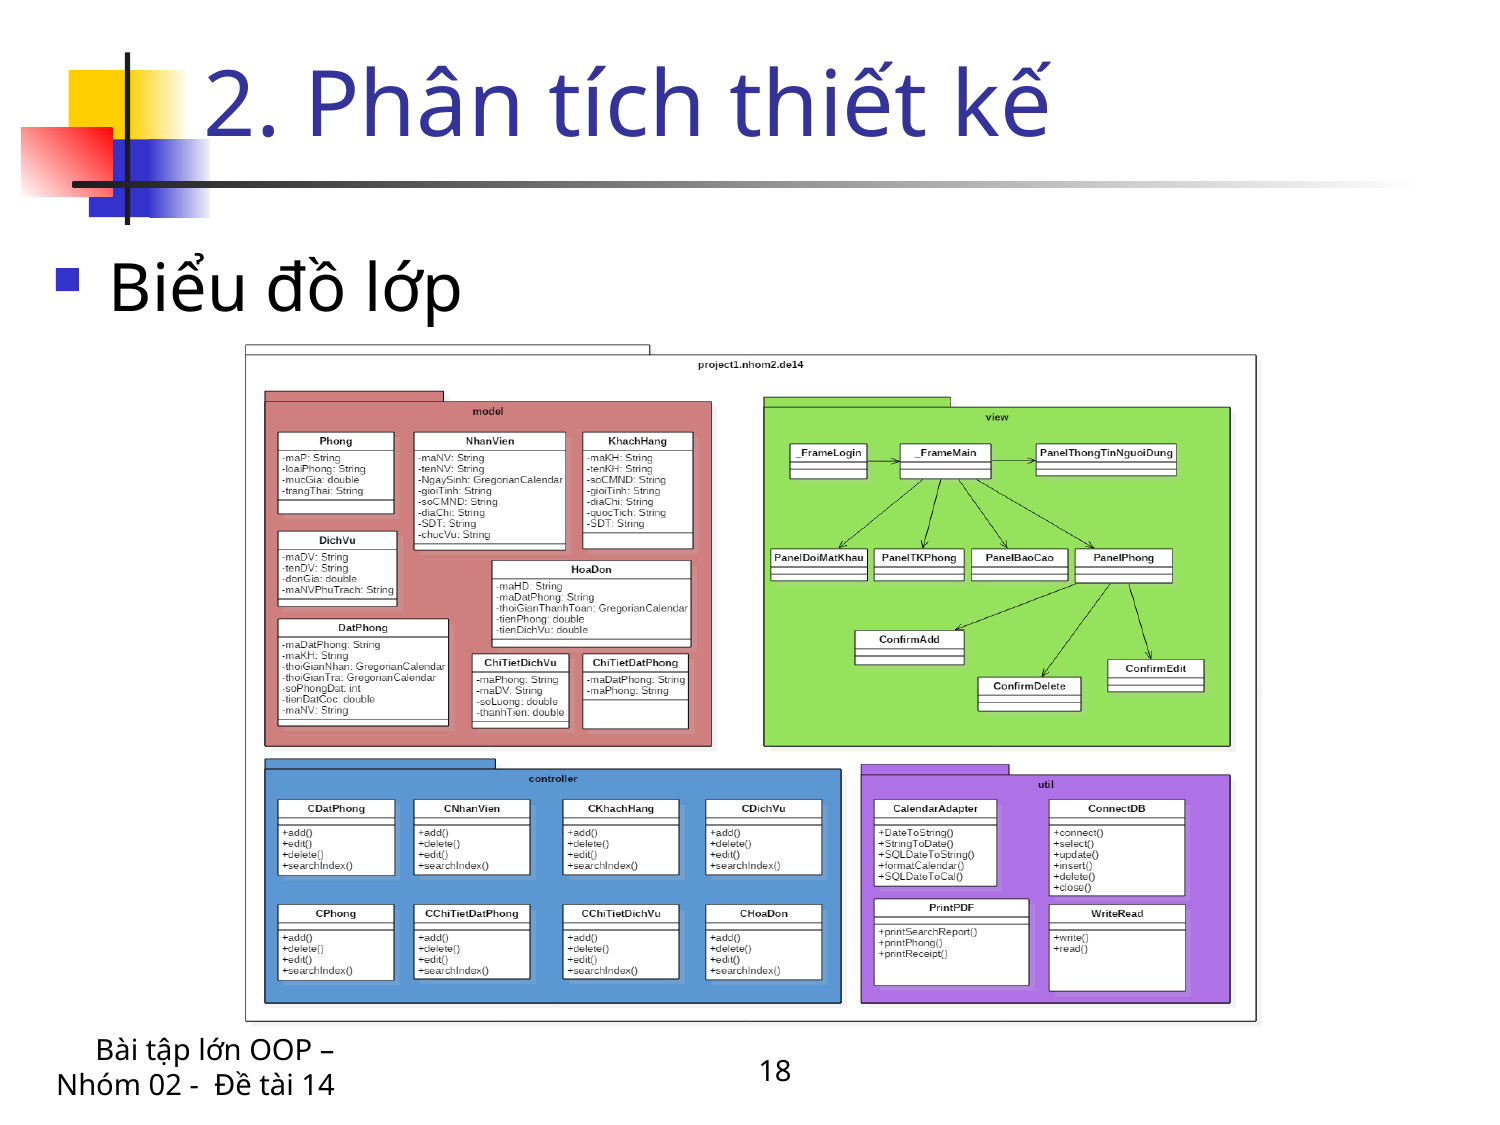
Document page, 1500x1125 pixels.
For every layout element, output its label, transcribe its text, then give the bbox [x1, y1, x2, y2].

slide_number 18 [537, 1060, 1013, 1100]
title 2. Phân tích thiết kế [188, 34, 1468, 163]
picture [237, 337, 1288, 1051]
footer Bài tập lớn OOP – Nhóm 02 - Đề tài 14 [37, 1023, 351, 1100]
list Biểu đồ lớp [37, 237, 1470, 1007]
